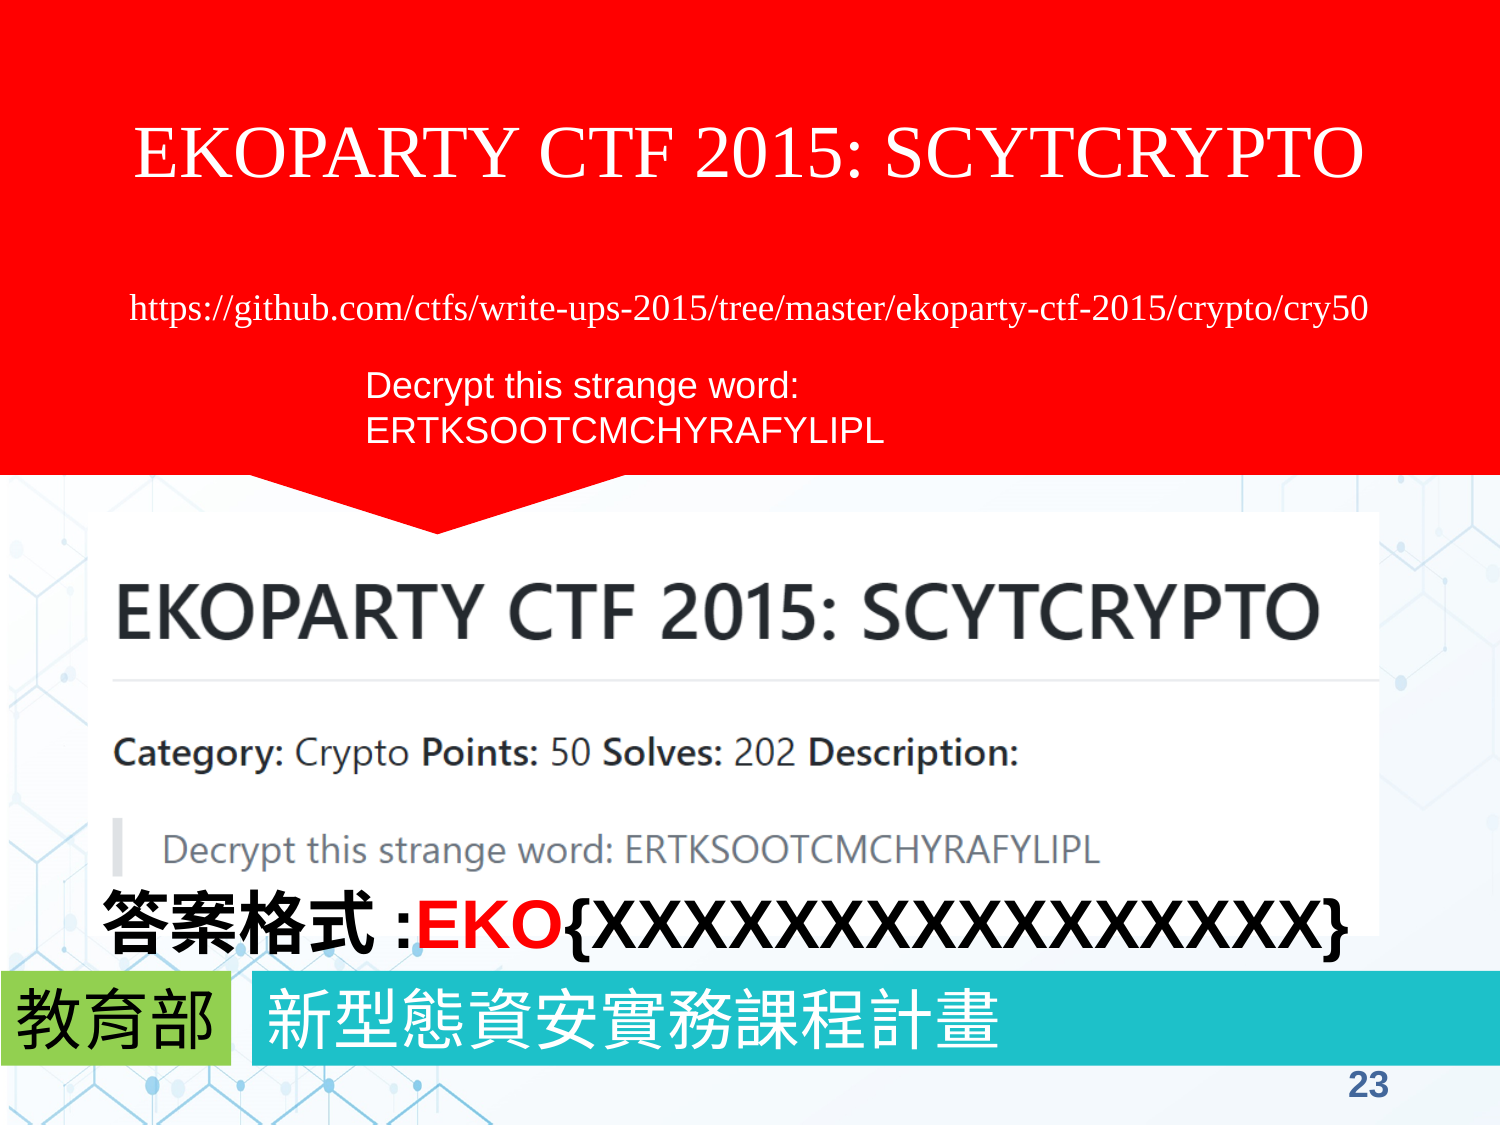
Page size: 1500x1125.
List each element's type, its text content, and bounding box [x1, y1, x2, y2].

picture [0, 1068, 1500, 1125]
text_box Decrypt this strange word: ERTKSOOTCMCHYRAFYLIPL [350, 353, 1101, 459]
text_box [0, 970, 1500, 1068]
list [87, 512, 1380, 936]
picture [0, 478, 356, 970]
picture [519, 478, 1500, 970]
text_box EKOPARTY CTF 2015: SCYTCRYPTO https://github.com/ctfs/write-ups-2015/tree/master/ekoparty-ctf-2015/crypto/cry50 [0, 0, 1500, 510]
text_box 答案格式:EKO{XXXXXXXXXXXXXXXX} [86, 943, 1365, 969]
